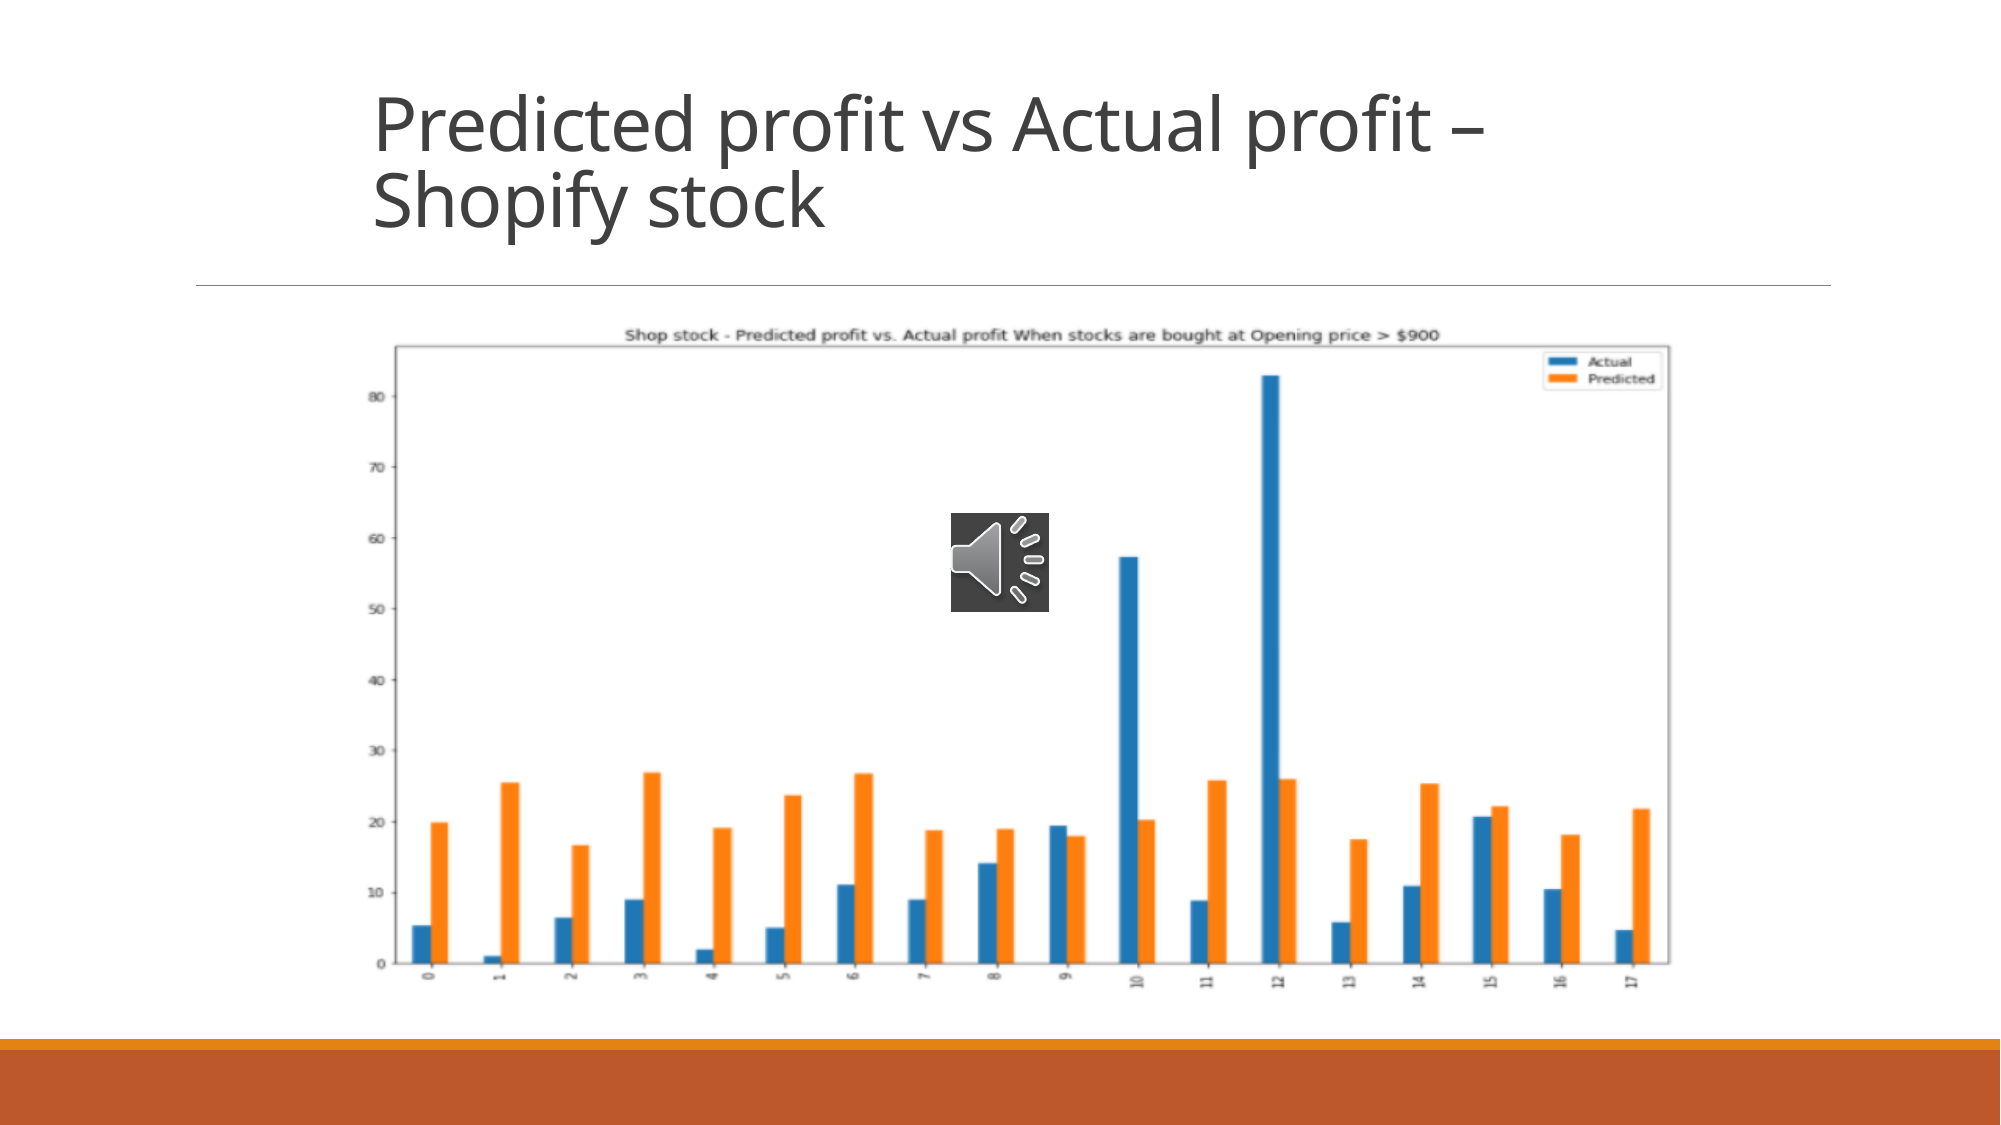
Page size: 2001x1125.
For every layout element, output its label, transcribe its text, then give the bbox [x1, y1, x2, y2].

picture [297, 301, 1703, 1006]
title Predicted profit vs Actual profit – Shopify stock [357, 157, 1683, 251]
